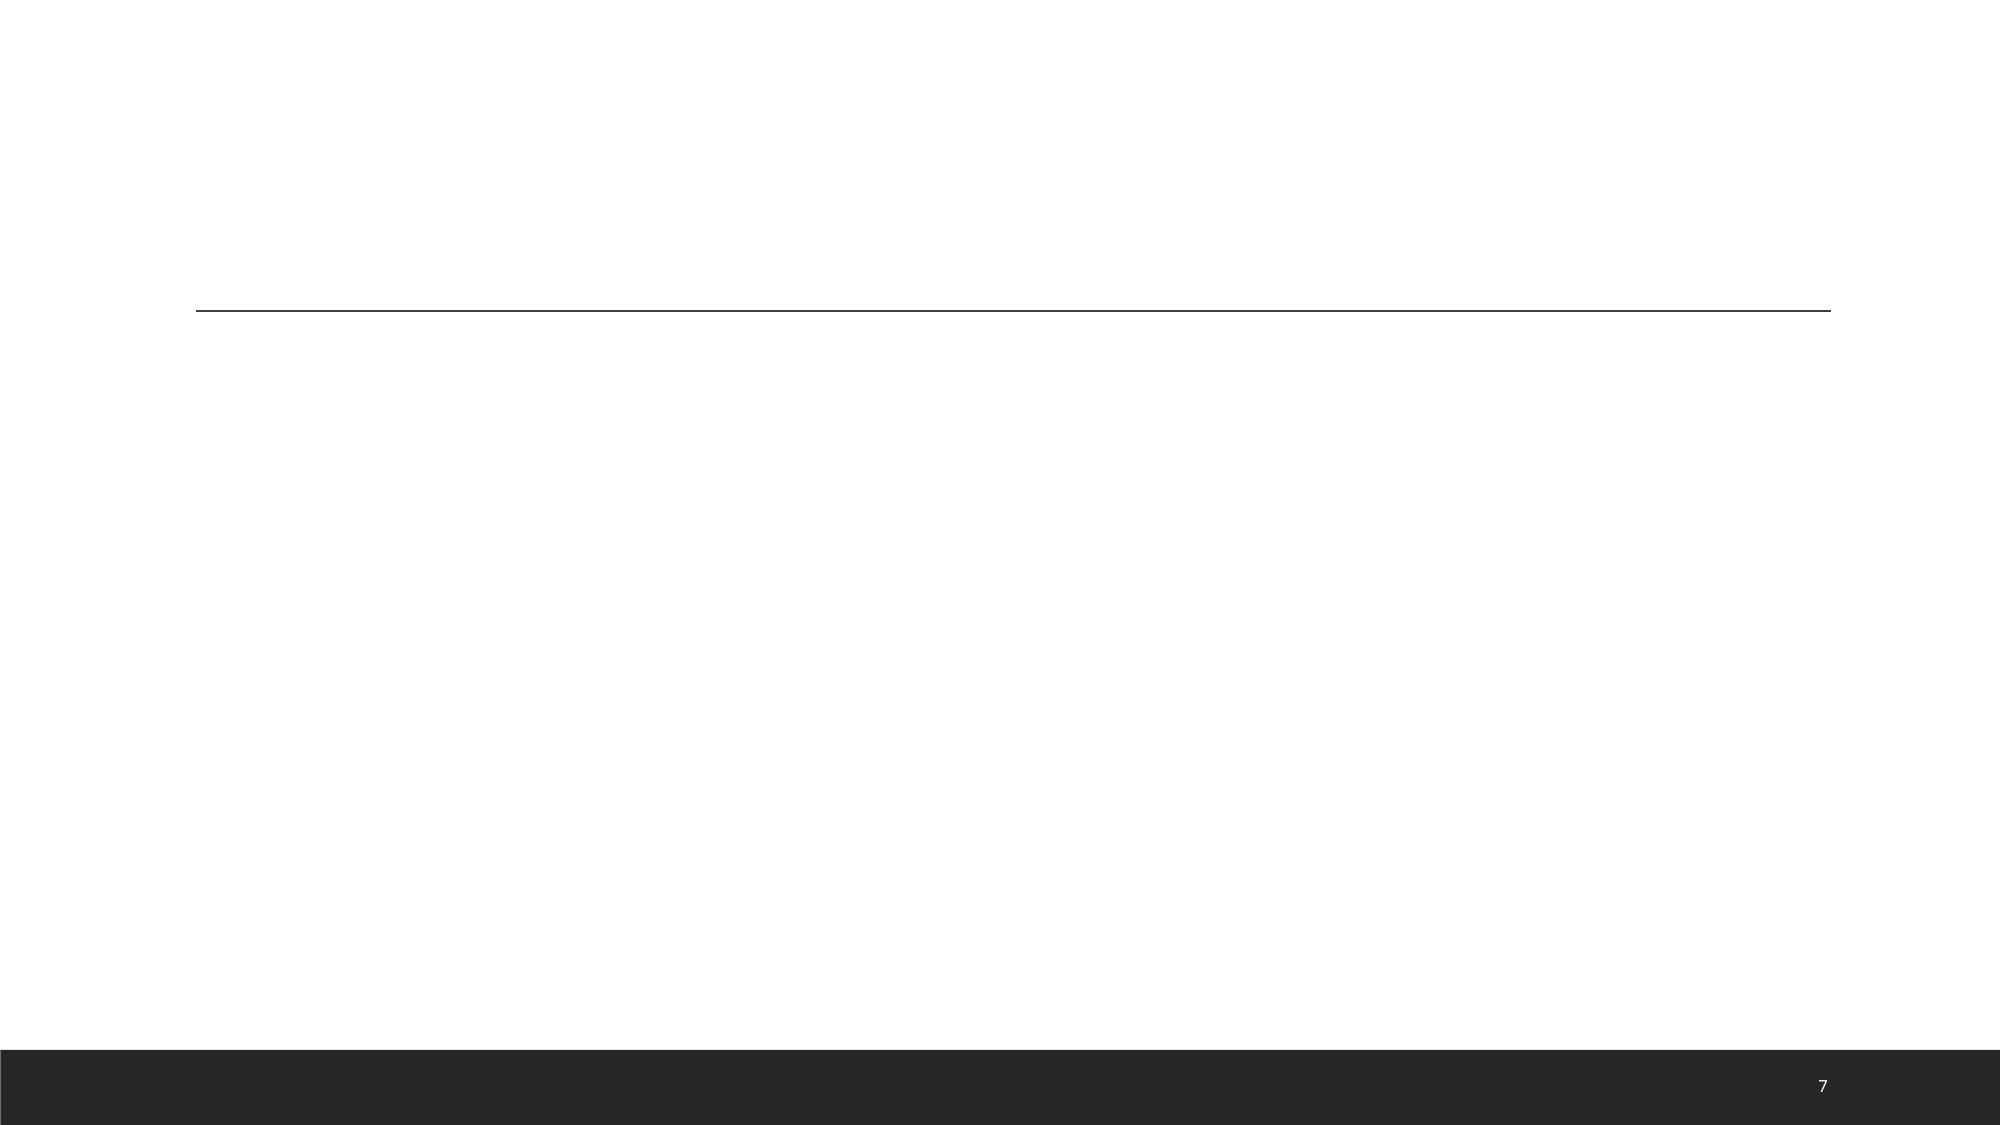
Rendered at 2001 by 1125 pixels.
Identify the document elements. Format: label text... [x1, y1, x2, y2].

slide_number 7 [1803, 1057, 1932, 1118]
